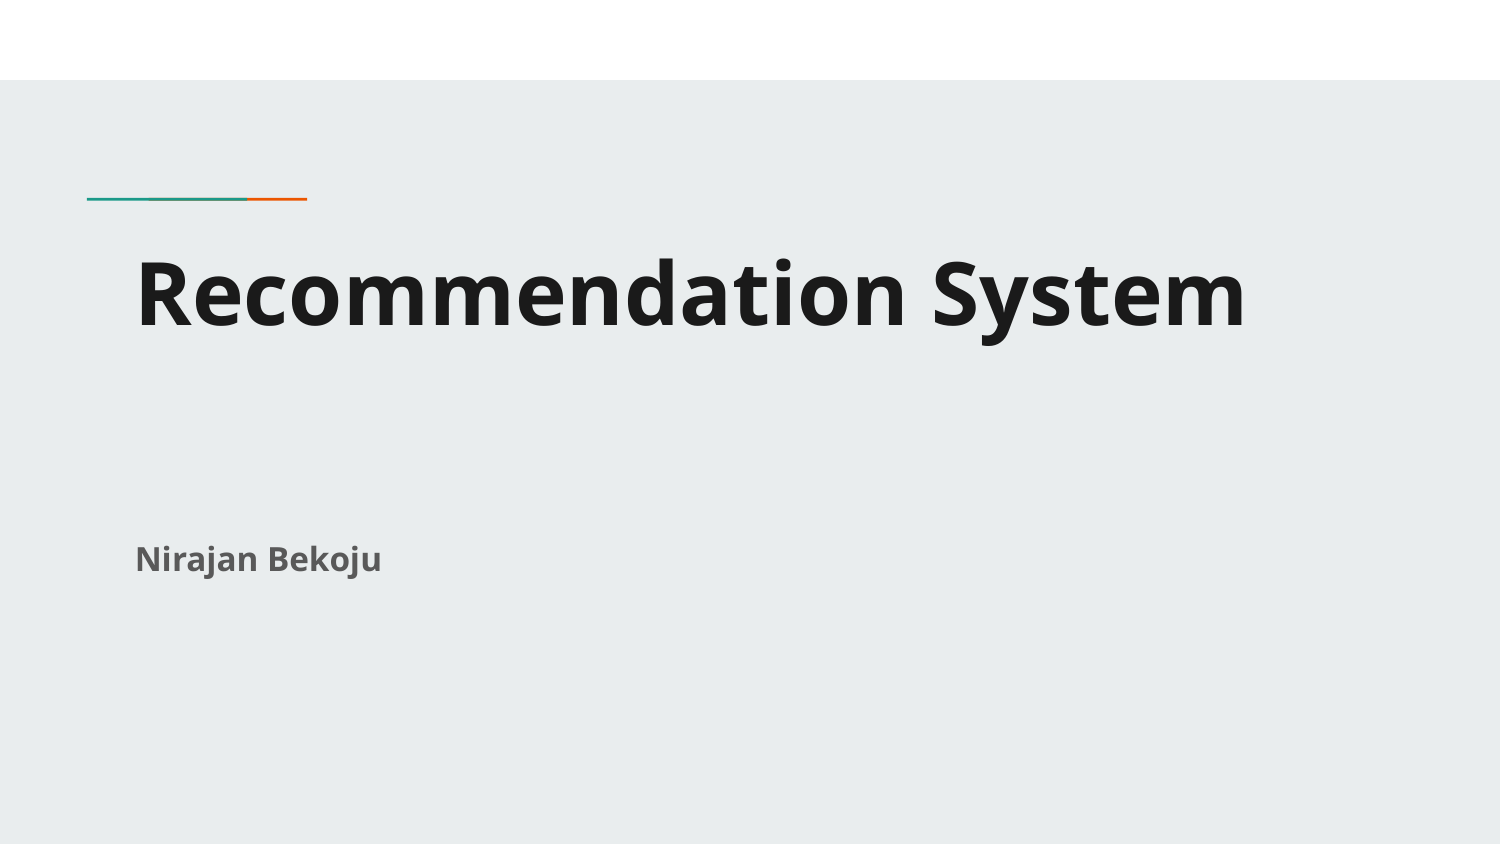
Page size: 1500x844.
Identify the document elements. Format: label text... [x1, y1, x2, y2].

subtitle Nirajan Bekoju [119, 520, 1381, 610]
title Recommendation System [119, 216, 1381, 490]
